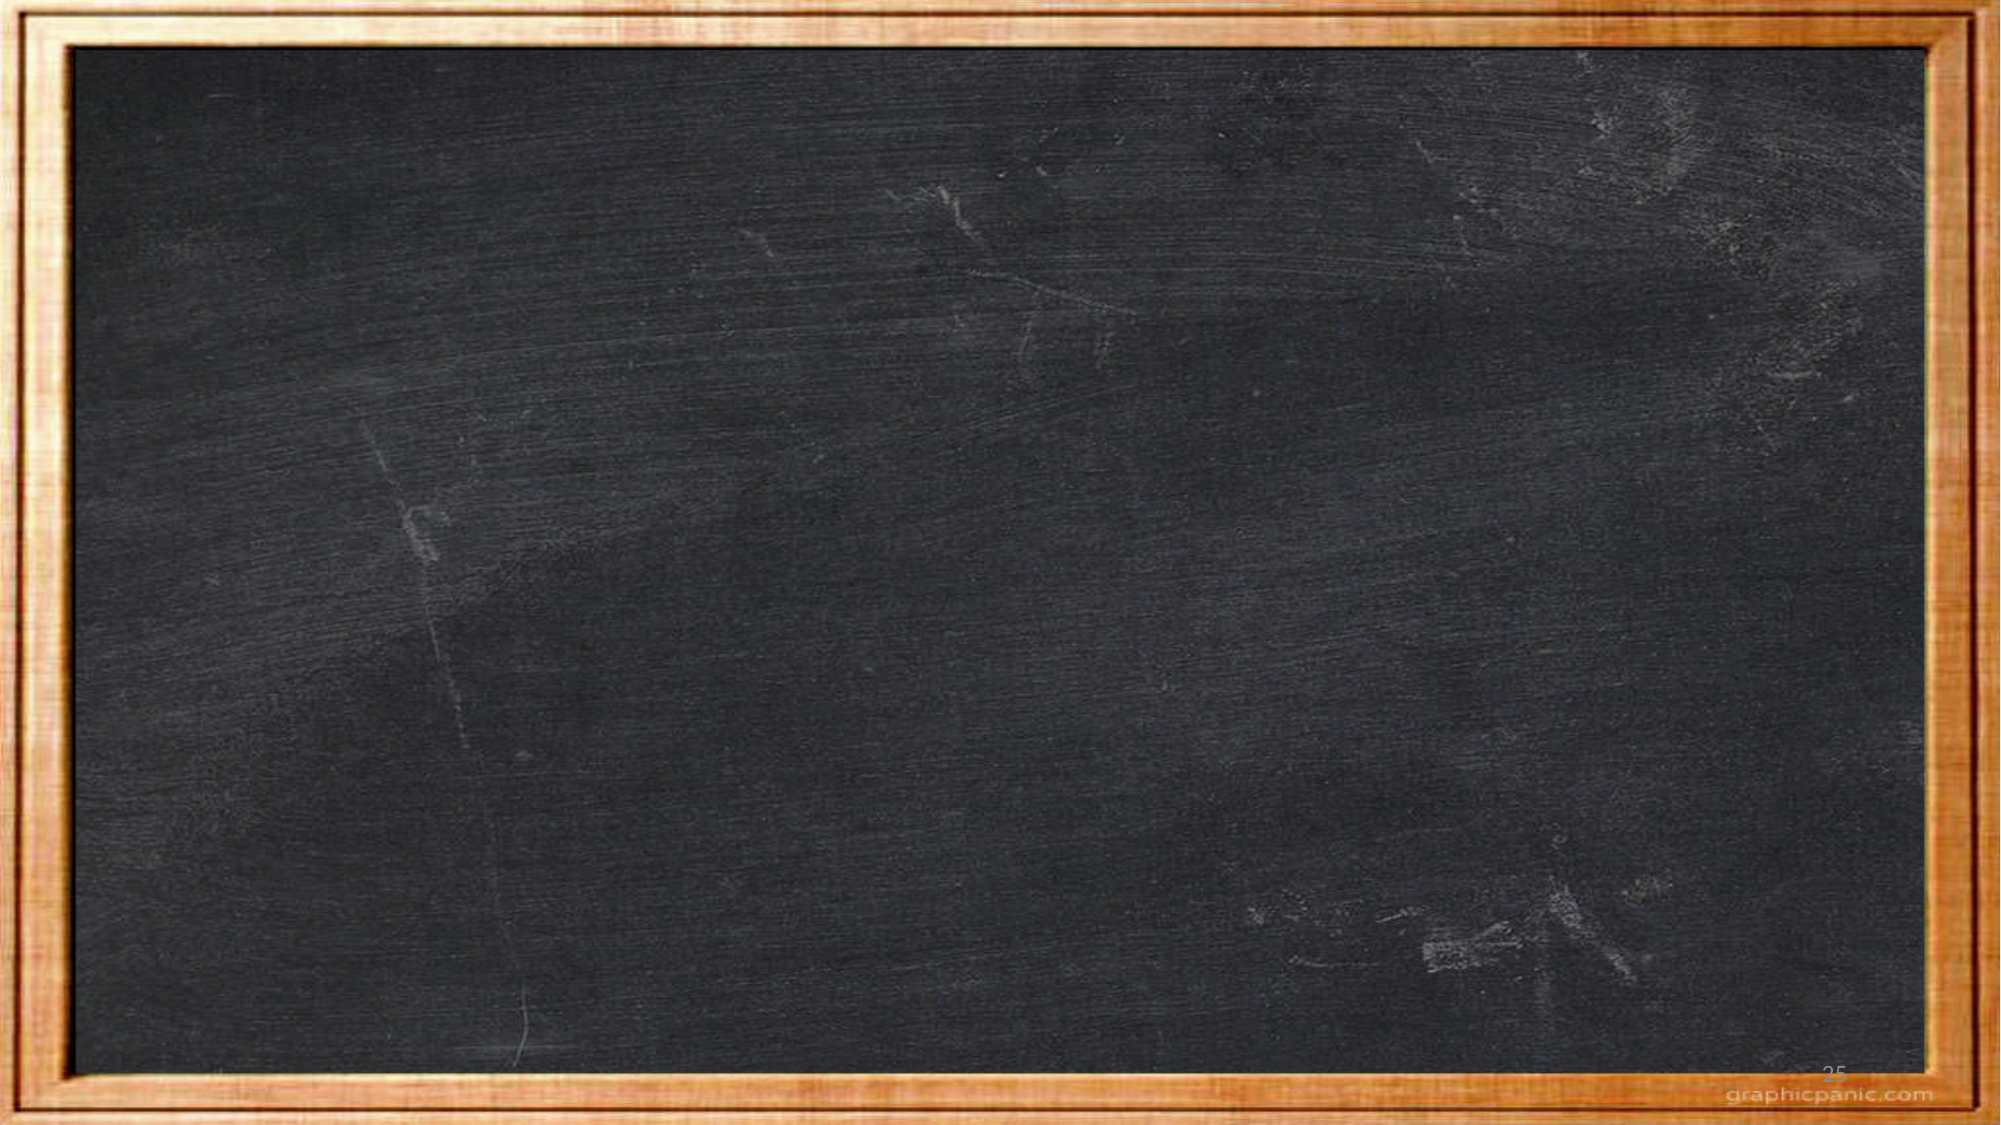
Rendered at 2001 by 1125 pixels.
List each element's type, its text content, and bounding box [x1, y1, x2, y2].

slide_number 25 [1412, 1042, 1863, 1103]
picture [0, 0, 2001, 1125]
